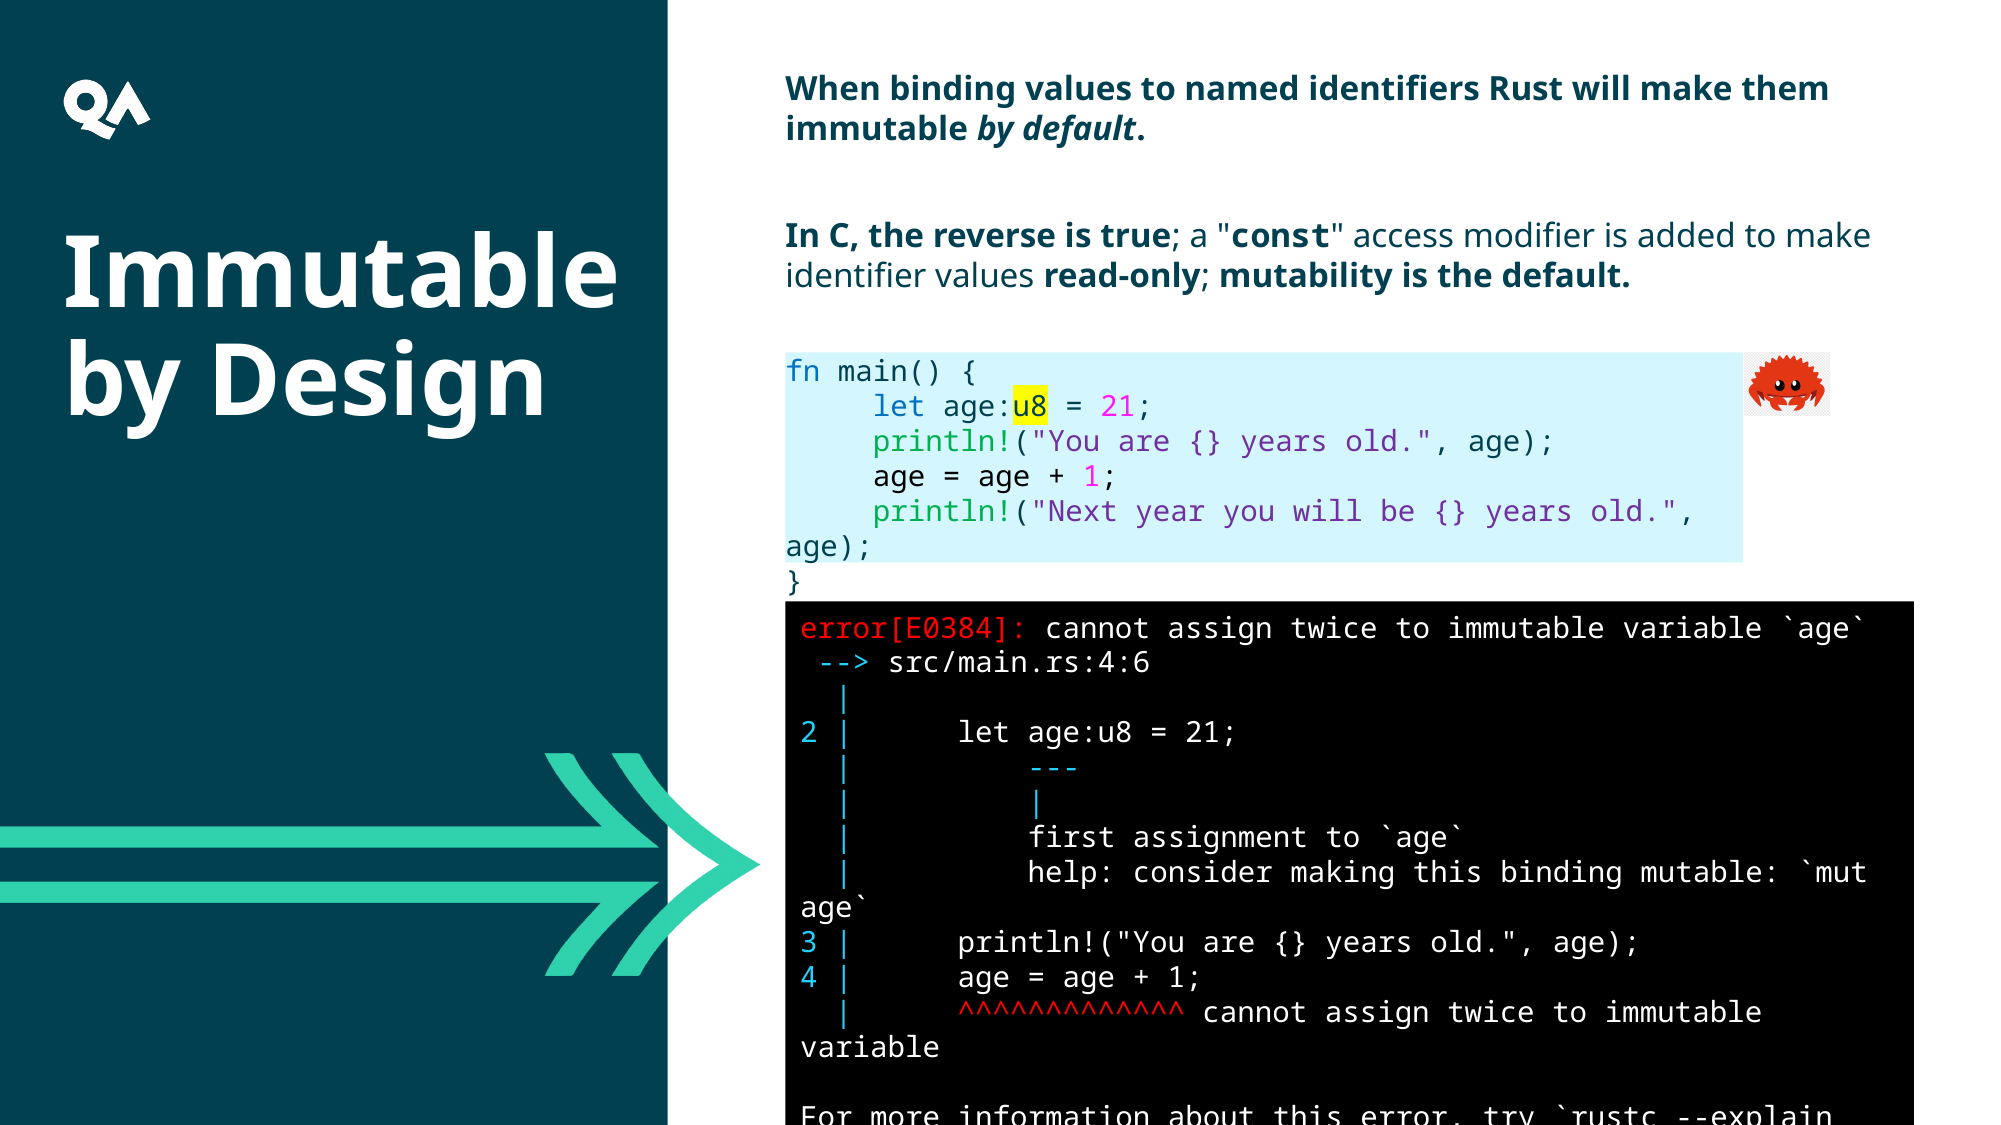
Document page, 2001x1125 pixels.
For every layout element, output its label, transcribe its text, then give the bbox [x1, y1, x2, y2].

list When binding values to named identifiers Rust will make them immutable by default. In C, the reverse is true; a "const" access modifier is added to make identifier values read-only; mutability is the default. [785, 67, 1911, 601]
picture [0, 754, 657, 847]
picture [0, 882, 657, 975]
text_box error[E0384]: cannot assign twice to immutable variable `age` --> src/main.rs:4:6 | 2 | let age:u8 = 21; | --- | | | first assignment to `age` | help: consider making this binding mutable: `mut age` 3 | println!("You are {} years old.", age); 4 | age = age + 1; | ^^^^^^^^^^^^^ cannot assign twice to immutable variable For more information about this error, try `rustc --explain E0384` [785, 601, 1914, 1125]
picture [64, 80, 114, 139]
picture [1744, 352, 1830, 416]
picture [613, 727, 775, 995]
text_box fn main() { let age:u8 = 21; println!("You are {} years old.", age); age = age + 1; println!("Next year you will be {} years old.", age); } [785, 352, 1744, 563]
list Immutable by Design [63, 221, 628, 673]
picture [107, 83, 149, 124]
